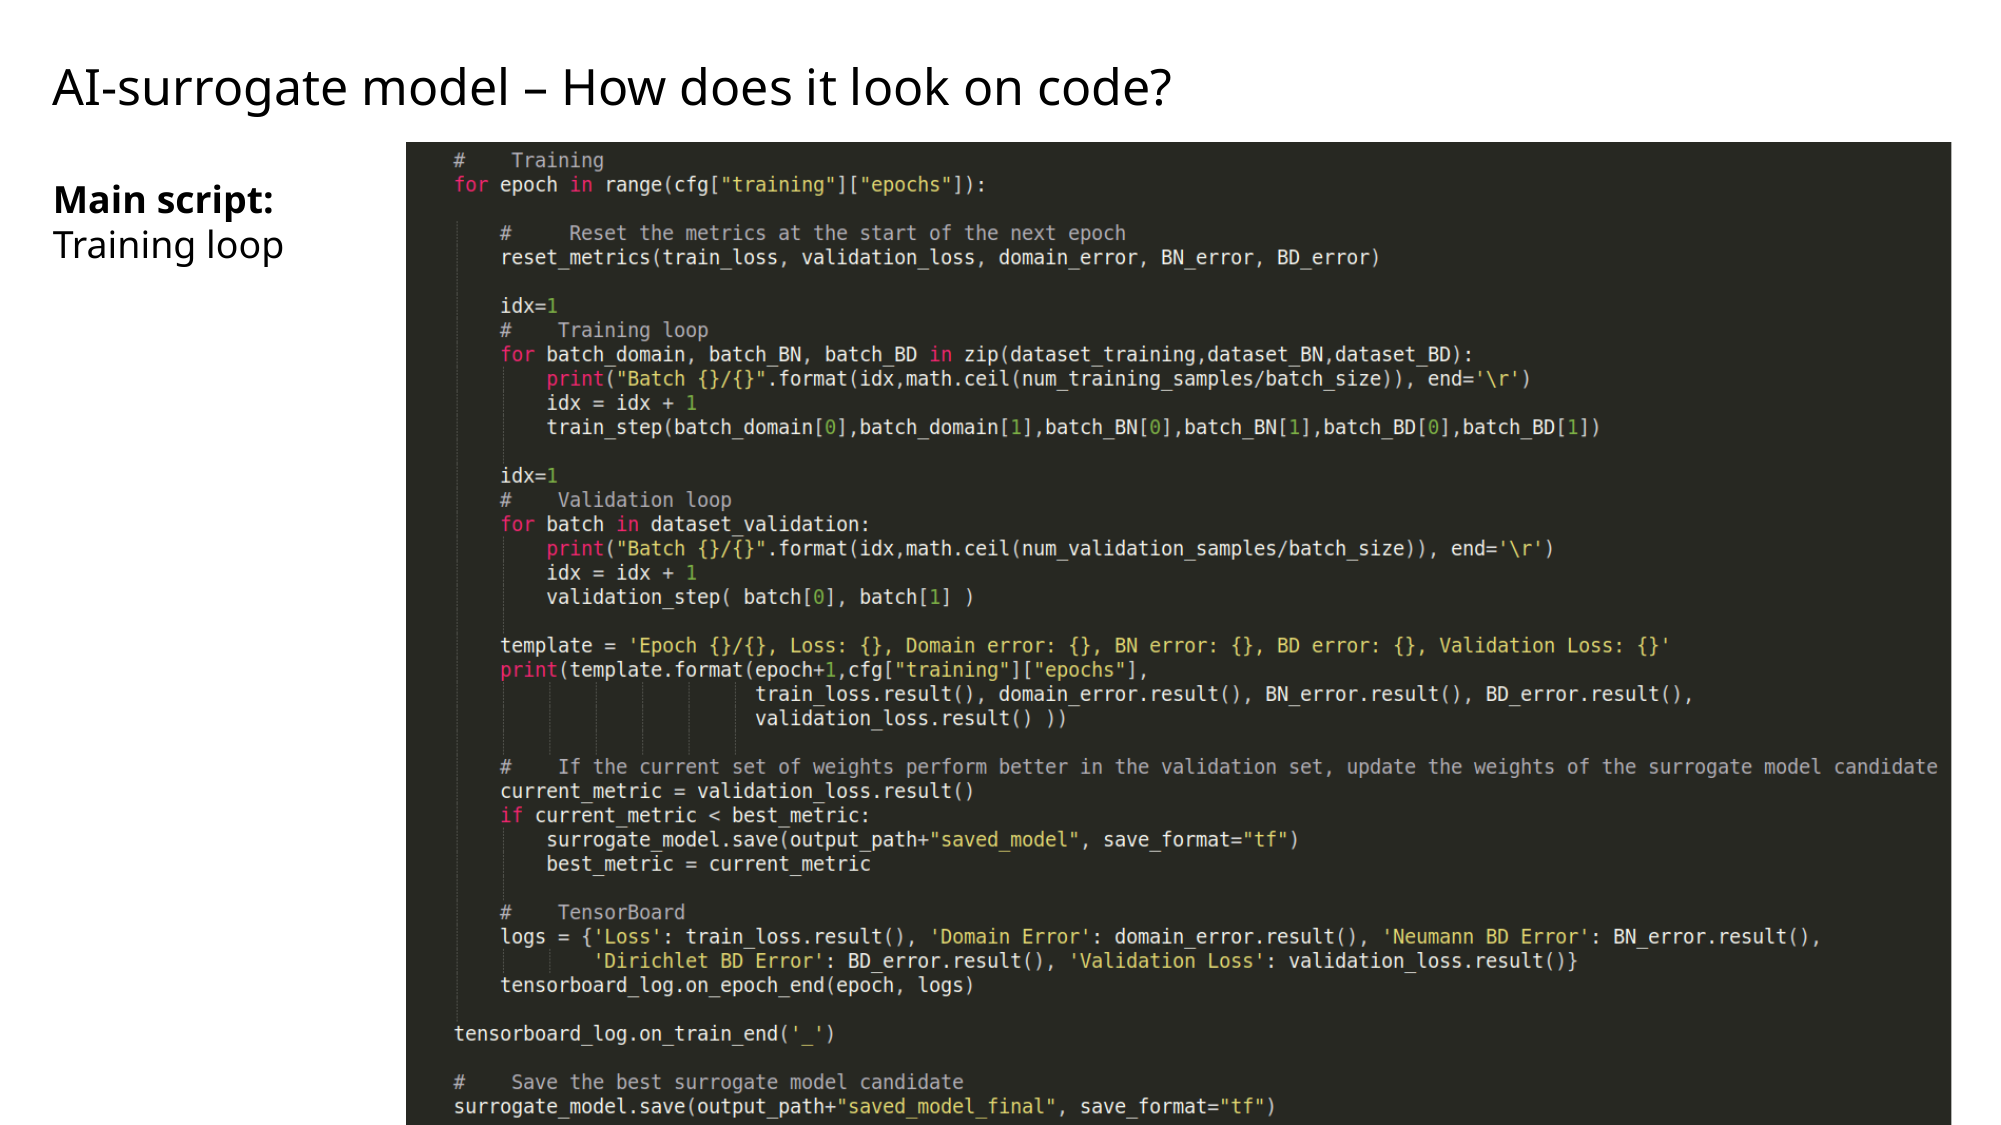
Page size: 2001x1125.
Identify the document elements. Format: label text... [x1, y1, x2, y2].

text_box AI-surrogate model – How does it look on code? Main script: Training loop [38, 48, 1952, 454]
picture [405, 141, 1952, 1125]
